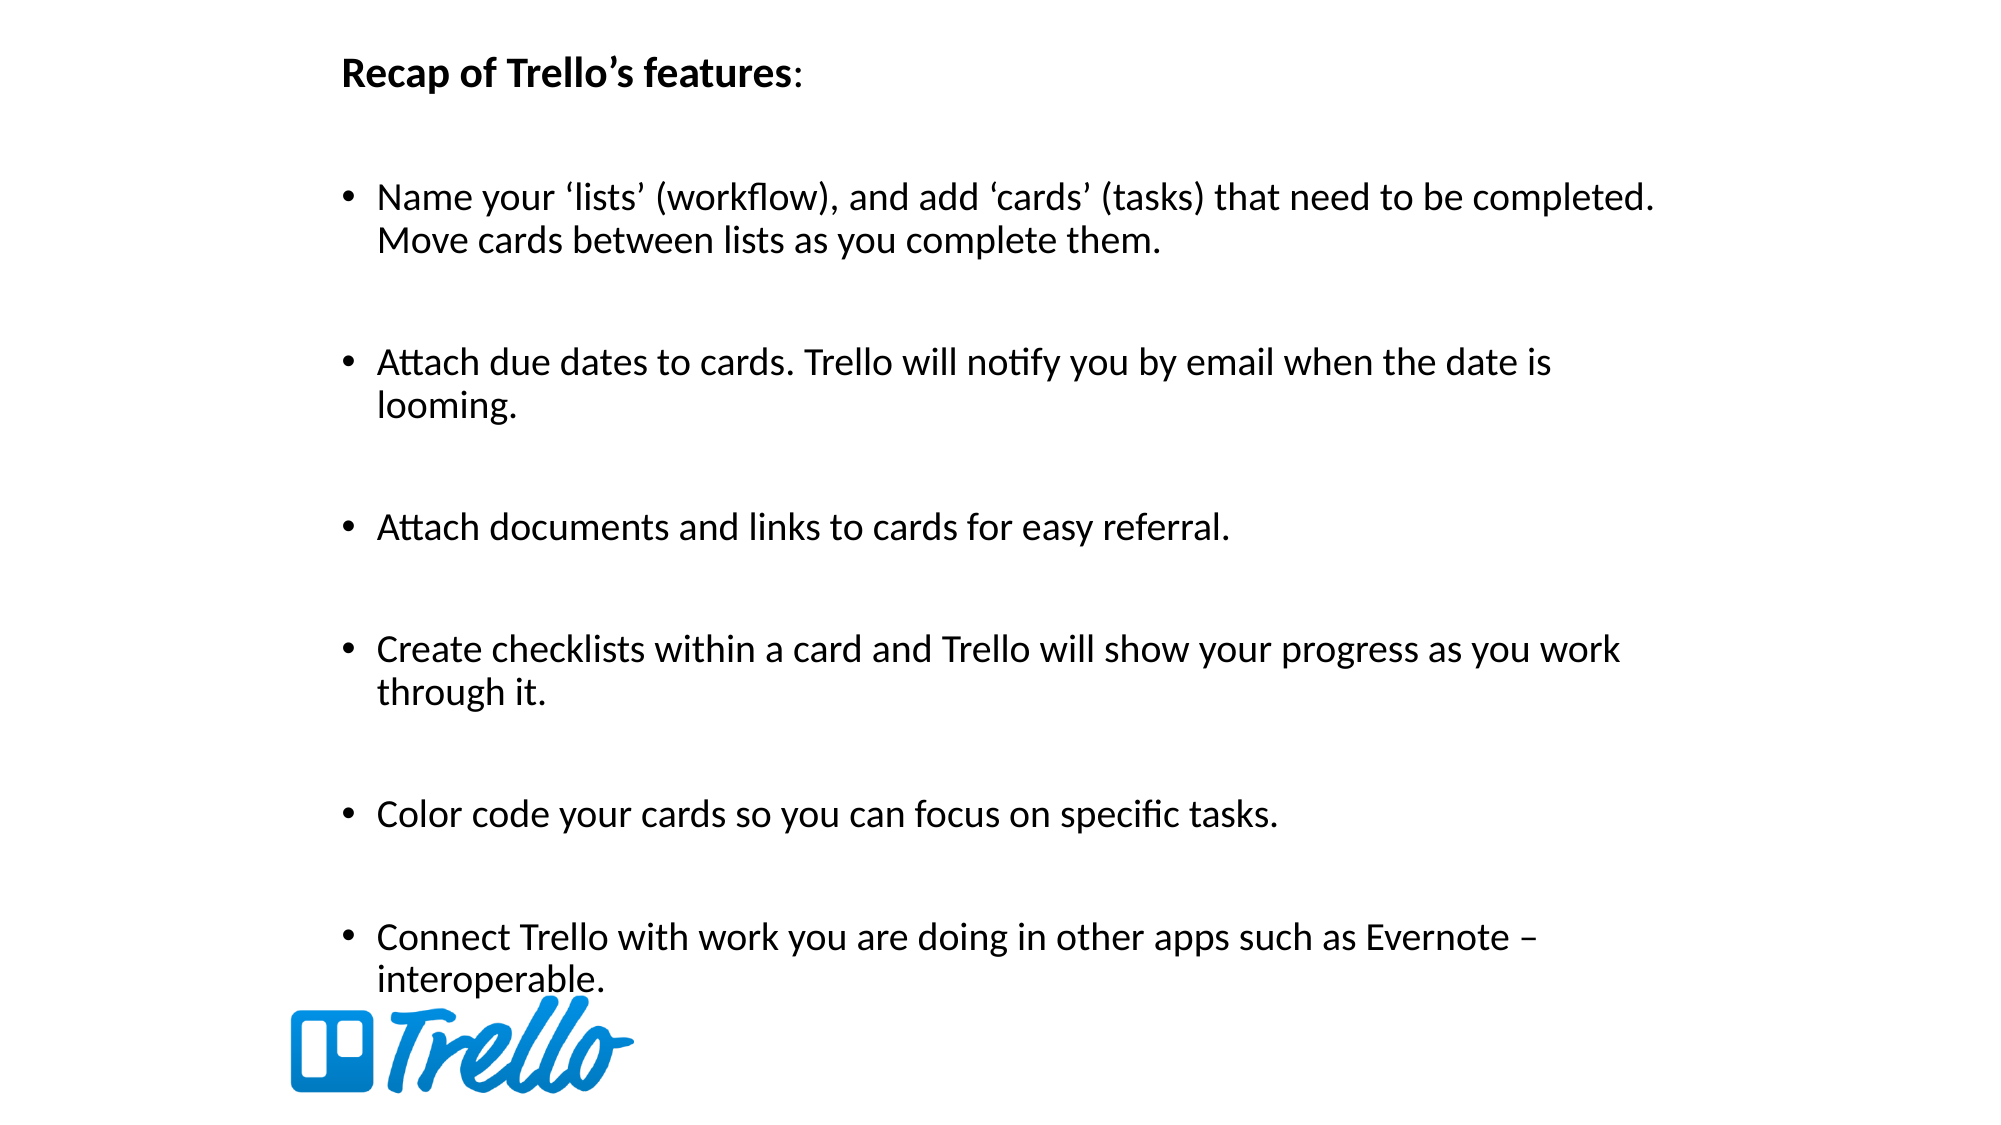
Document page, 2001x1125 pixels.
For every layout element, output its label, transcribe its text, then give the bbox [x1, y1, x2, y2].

picture [270, 994, 634, 1107]
list Recap of Trello’s features: Name your ‘lists’ (workflow), and add ‘cards’ (tasks) that need to be completed. Move cards between lists as you complete them. Attach due dates to cards. Trello will notify you by email when the date is looming. Attach documents and links to cards for easy referral. Create checklists within a card and Trello will show your progress as you work through it. Color code your cards so you can focus on specific tasks. Connect Trello with work you are doing in other apps such as Evernote – interoperable. [326, 42, 1677, 1012]
